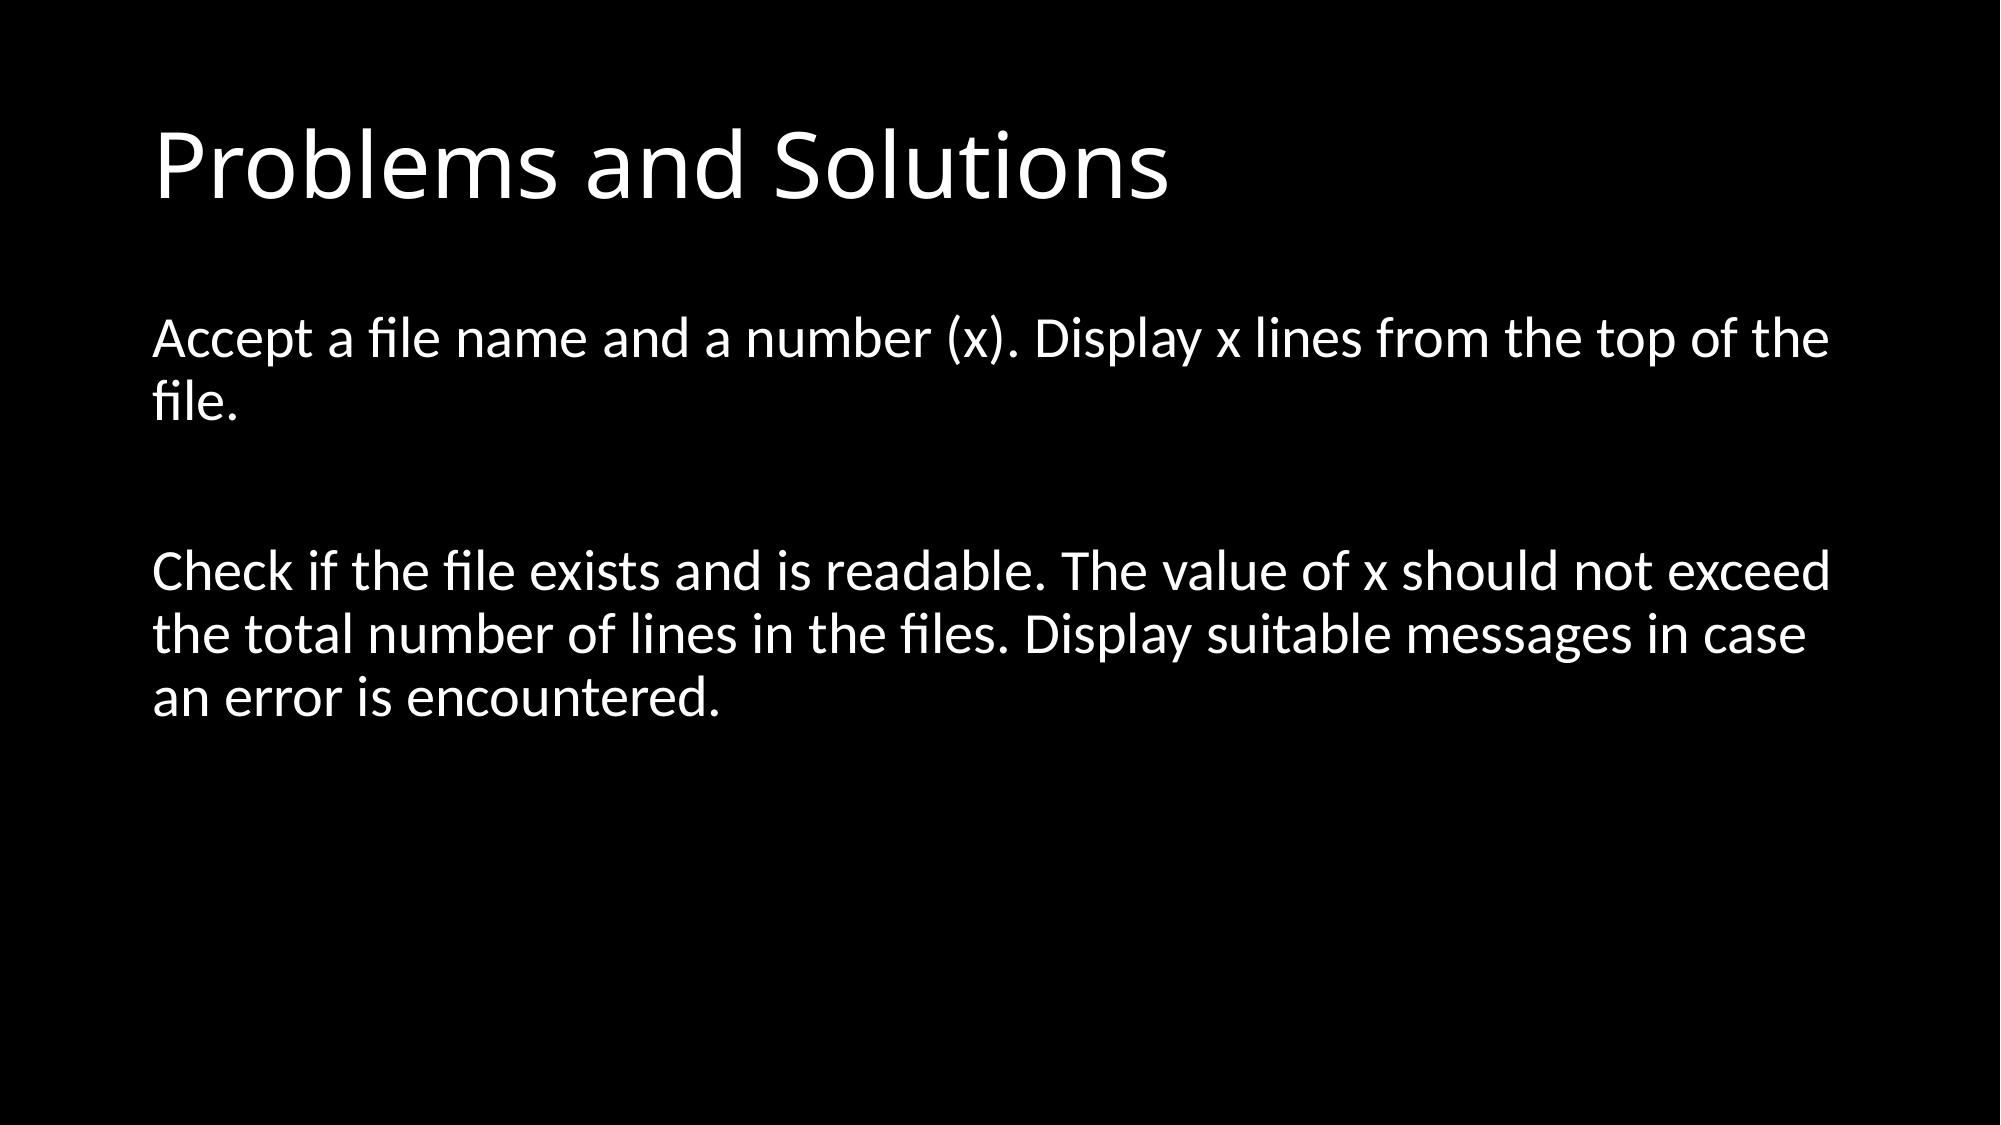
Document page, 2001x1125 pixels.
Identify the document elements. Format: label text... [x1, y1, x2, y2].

title Problems and Solutions [137, 59, 1863, 278]
list Accept a file name and a number (x). Display x lines from the top of the file. Check if the file exists and is readable. The value of x should not exceed the total number of lines in the files. Display suitable messages in case an error is encountered. [137, 299, 1863, 1014]
